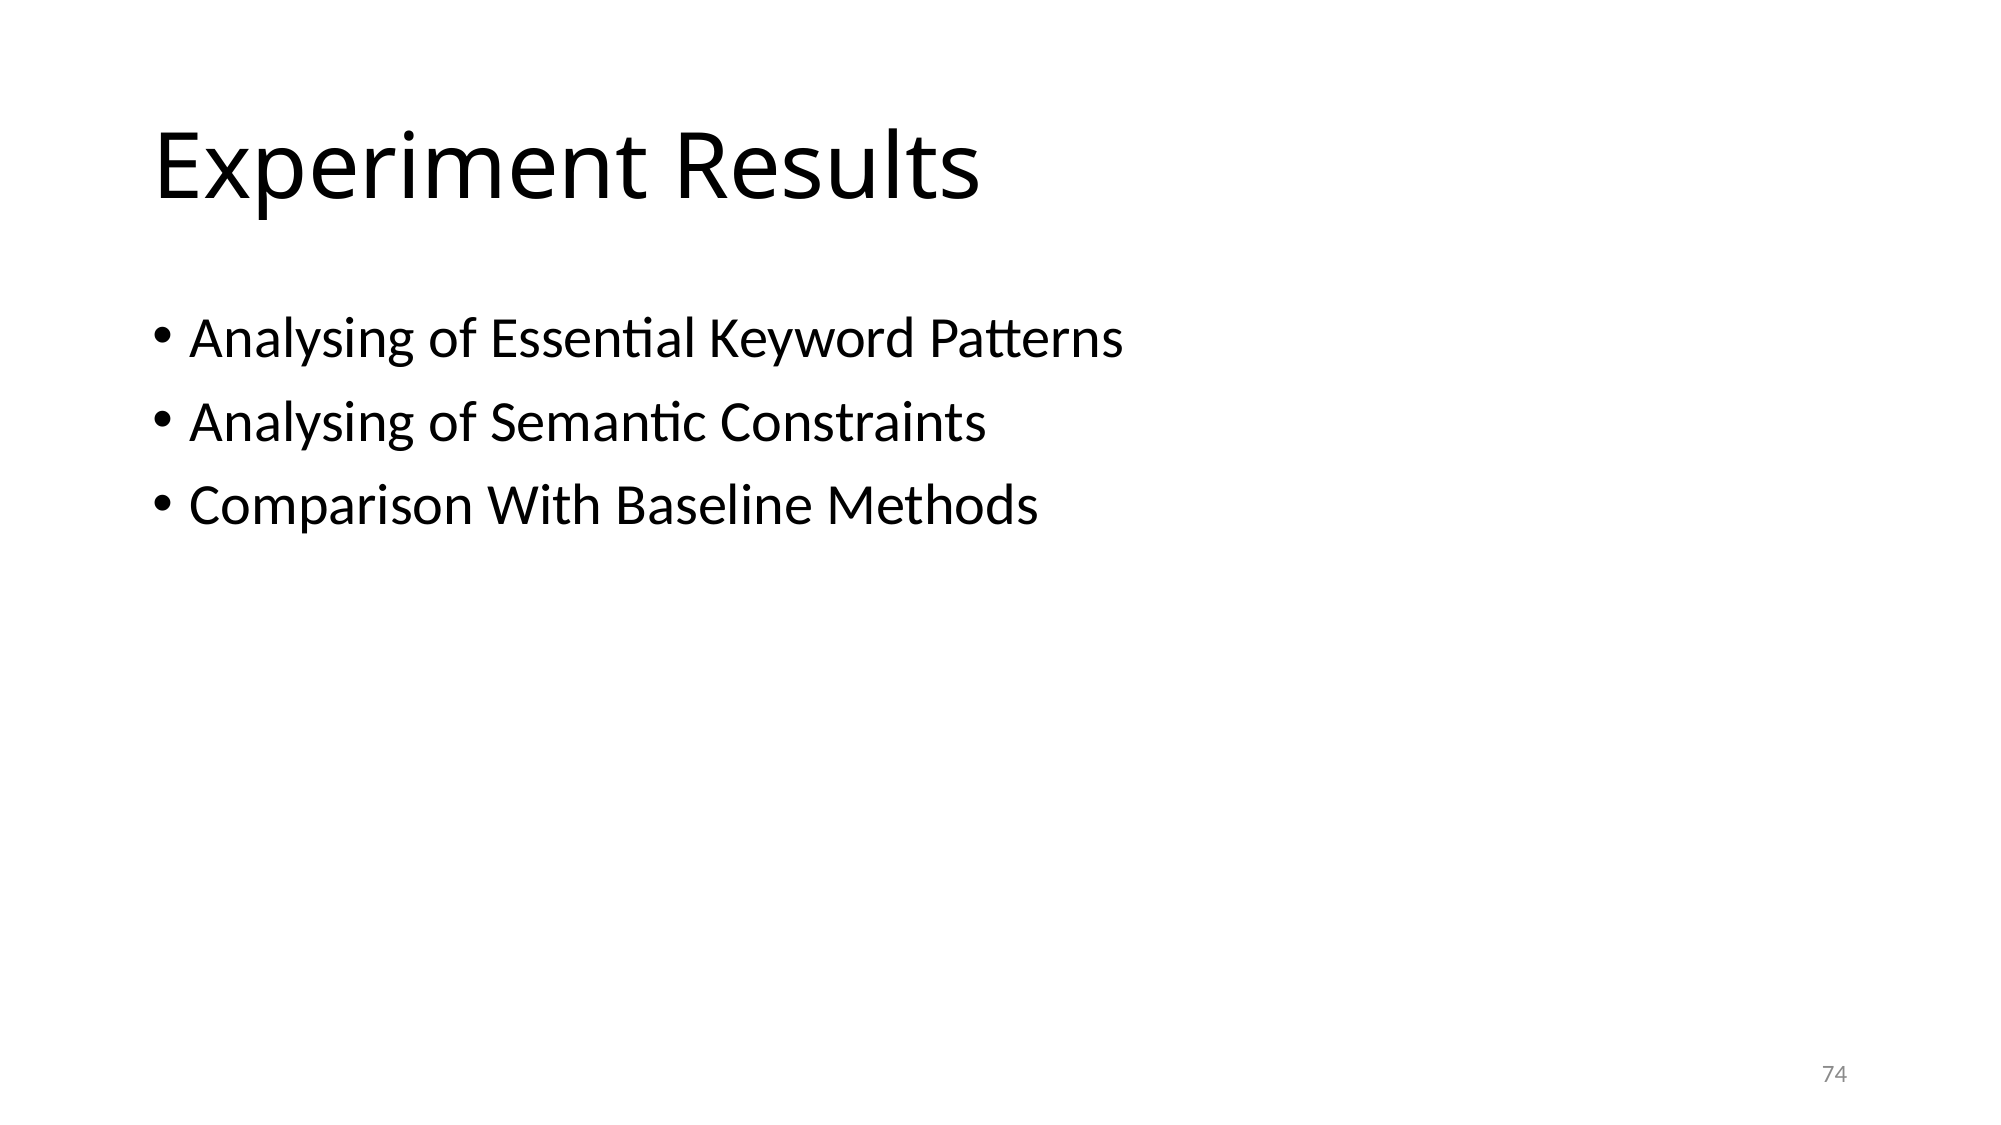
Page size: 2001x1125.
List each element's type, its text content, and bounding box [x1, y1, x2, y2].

slide_number 74 [1412, 1042, 1863, 1103]
list Analysing of Essential Keyword Patterns Analysing of Semantic Constraints Comparison With Baseline Methods [137, 299, 1863, 1014]
title Experiment Results [137, 59, 1863, 278]
